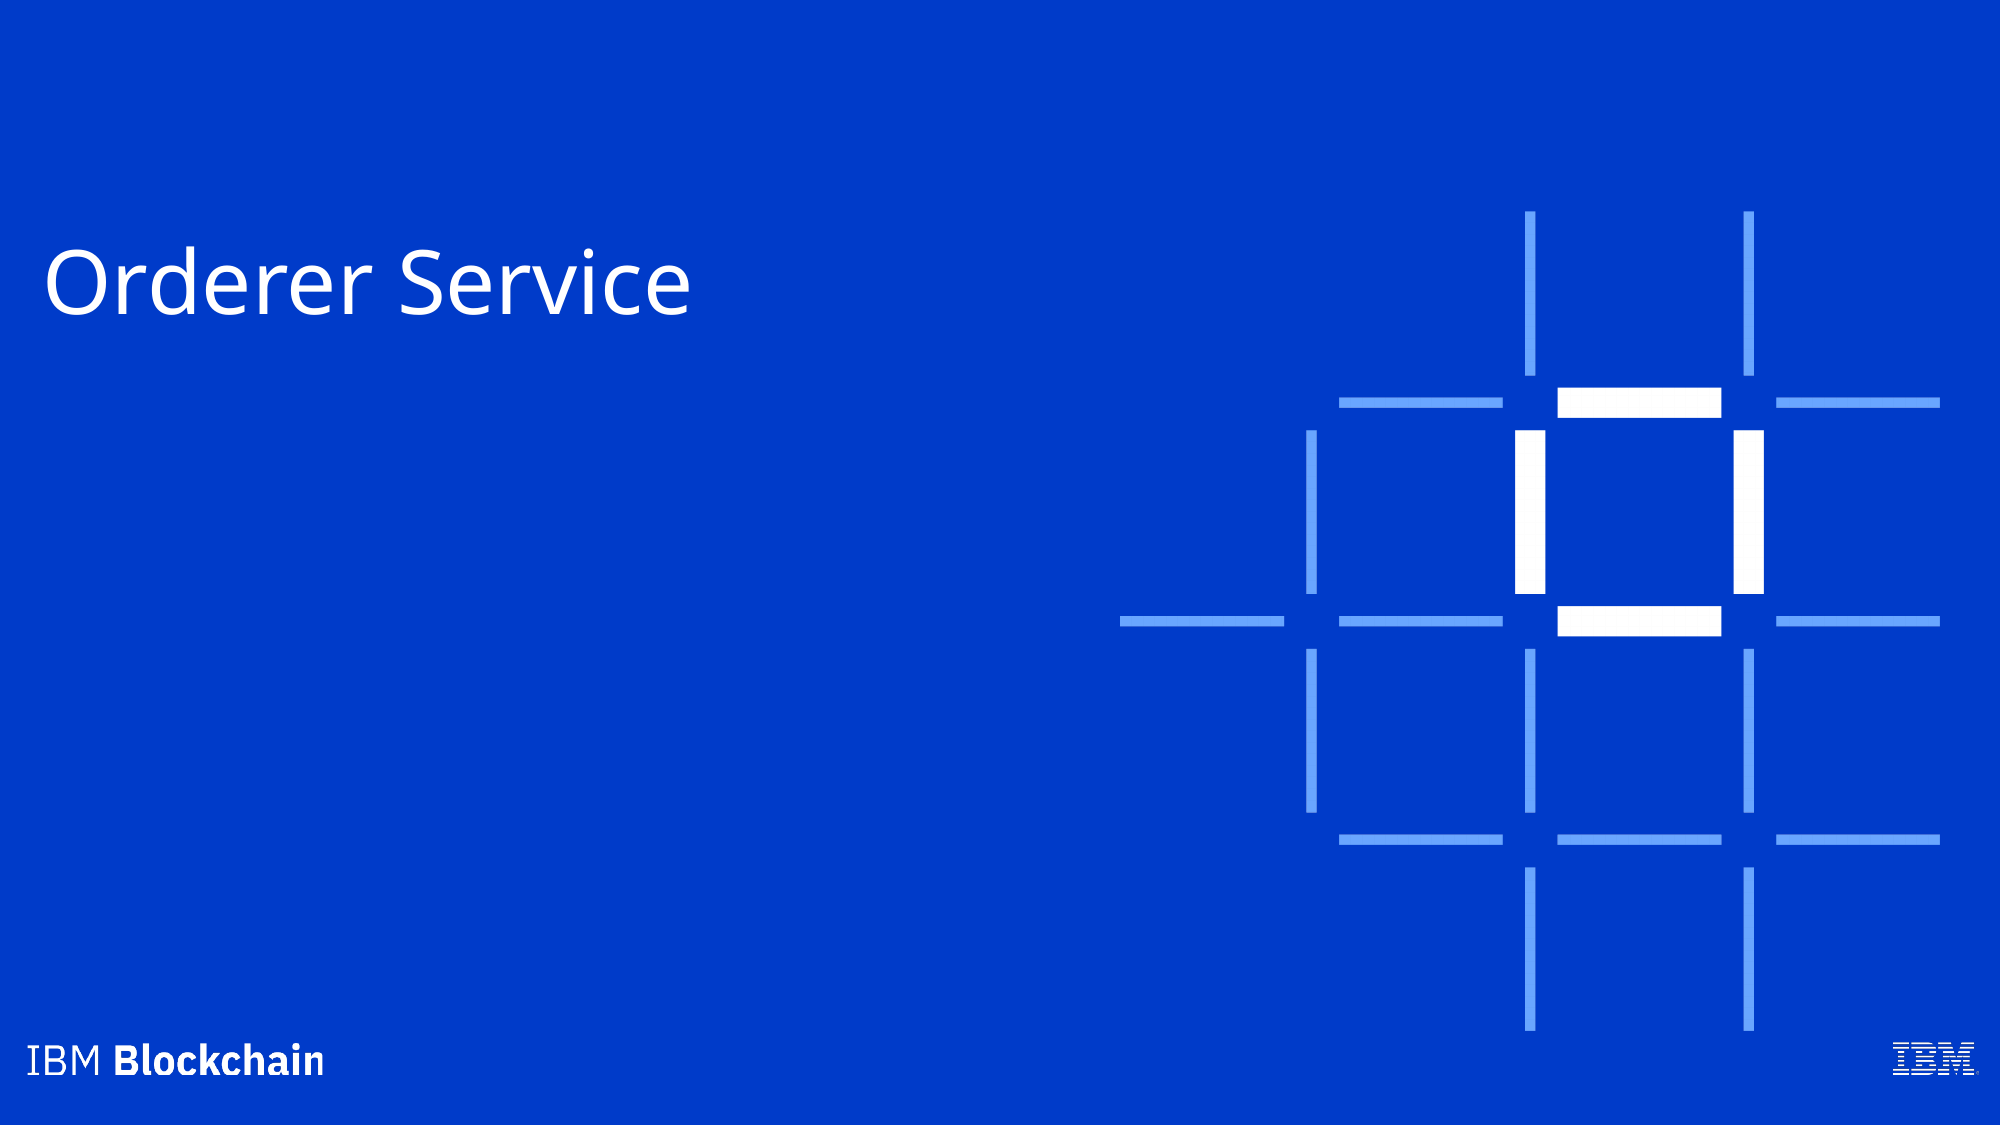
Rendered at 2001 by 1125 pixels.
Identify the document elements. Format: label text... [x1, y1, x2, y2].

picture [1120, 211, 1940, 1031]
list Orderer Service [27, 218, 1589, 614]
